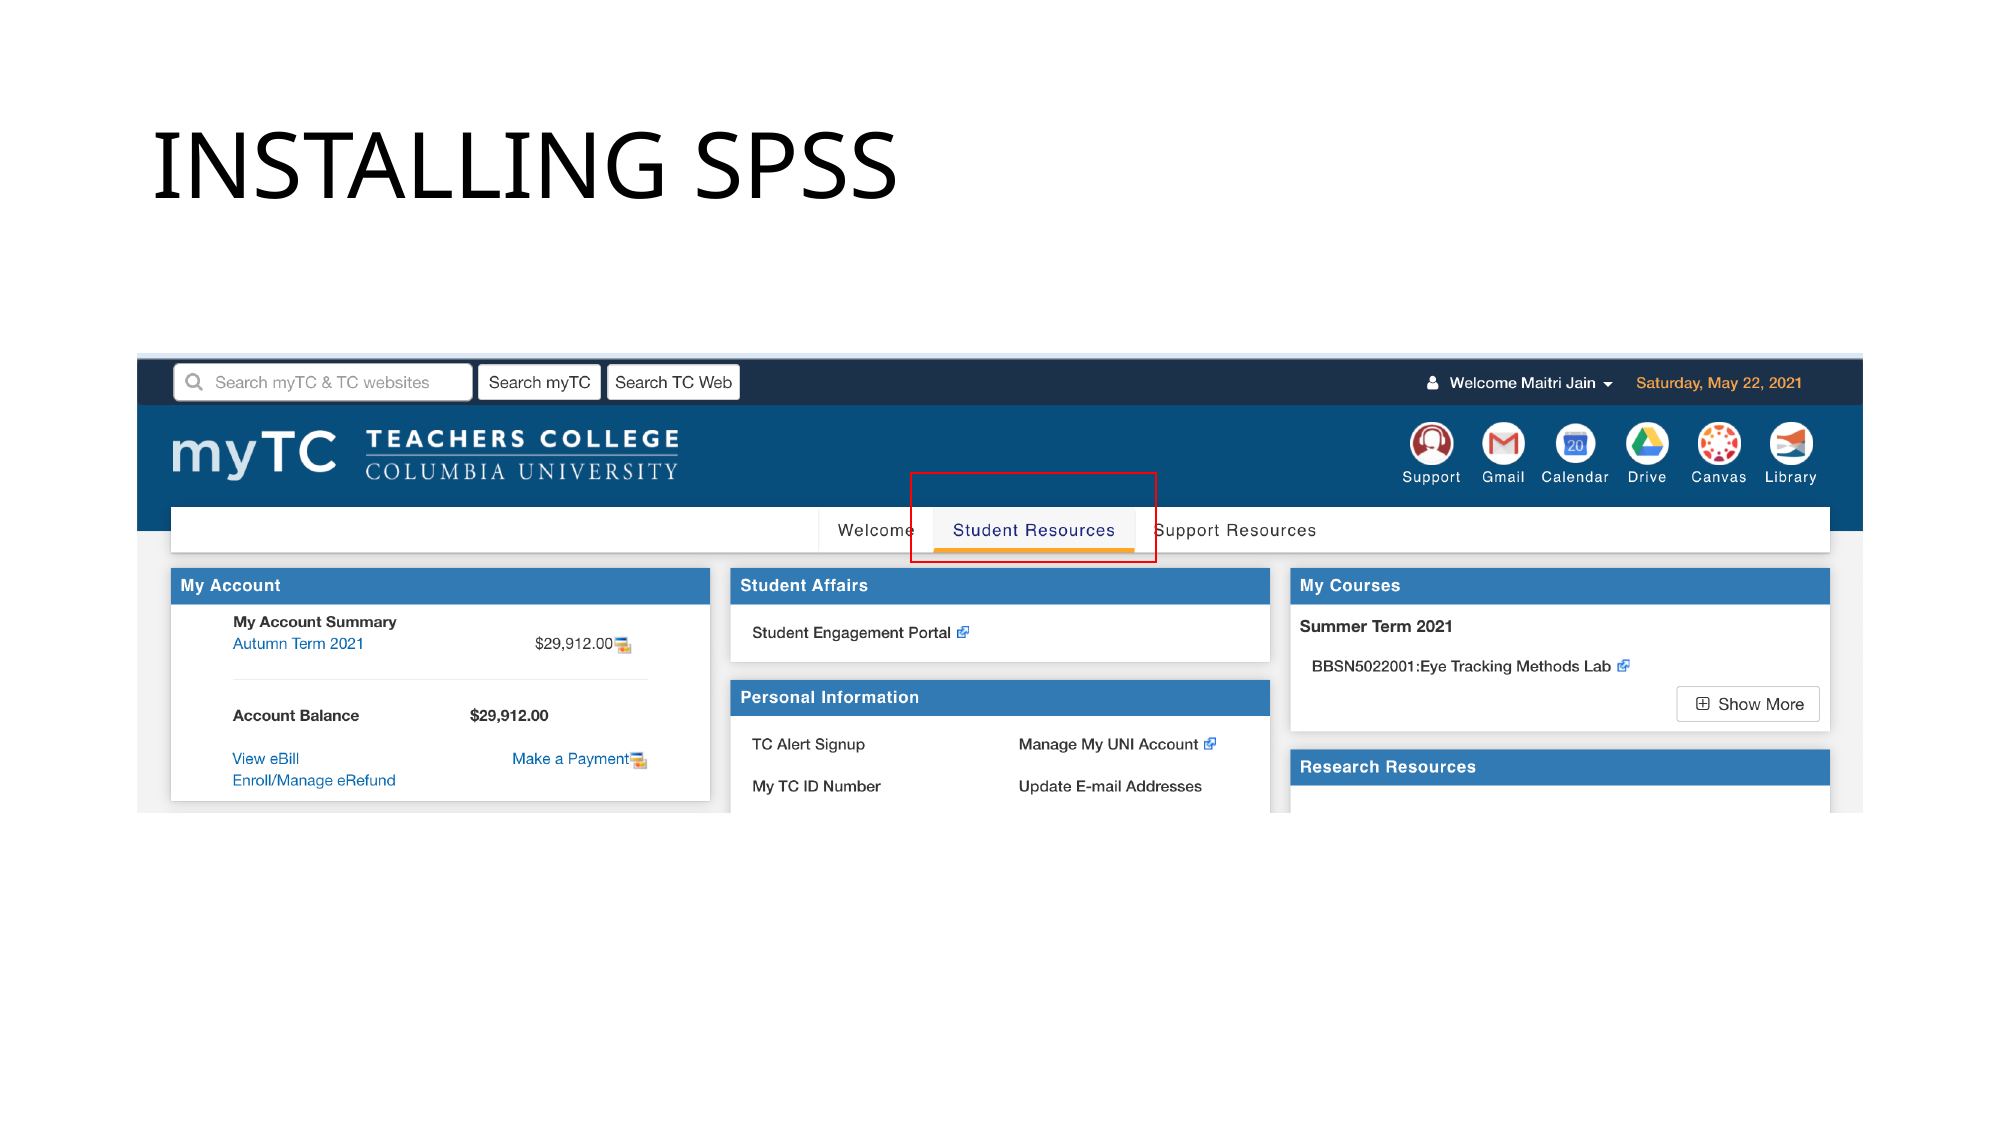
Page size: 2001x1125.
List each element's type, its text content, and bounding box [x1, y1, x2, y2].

title INSTALLING SPSS [137, 59, 1863, 278]
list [137, 353, 1863, 813]
